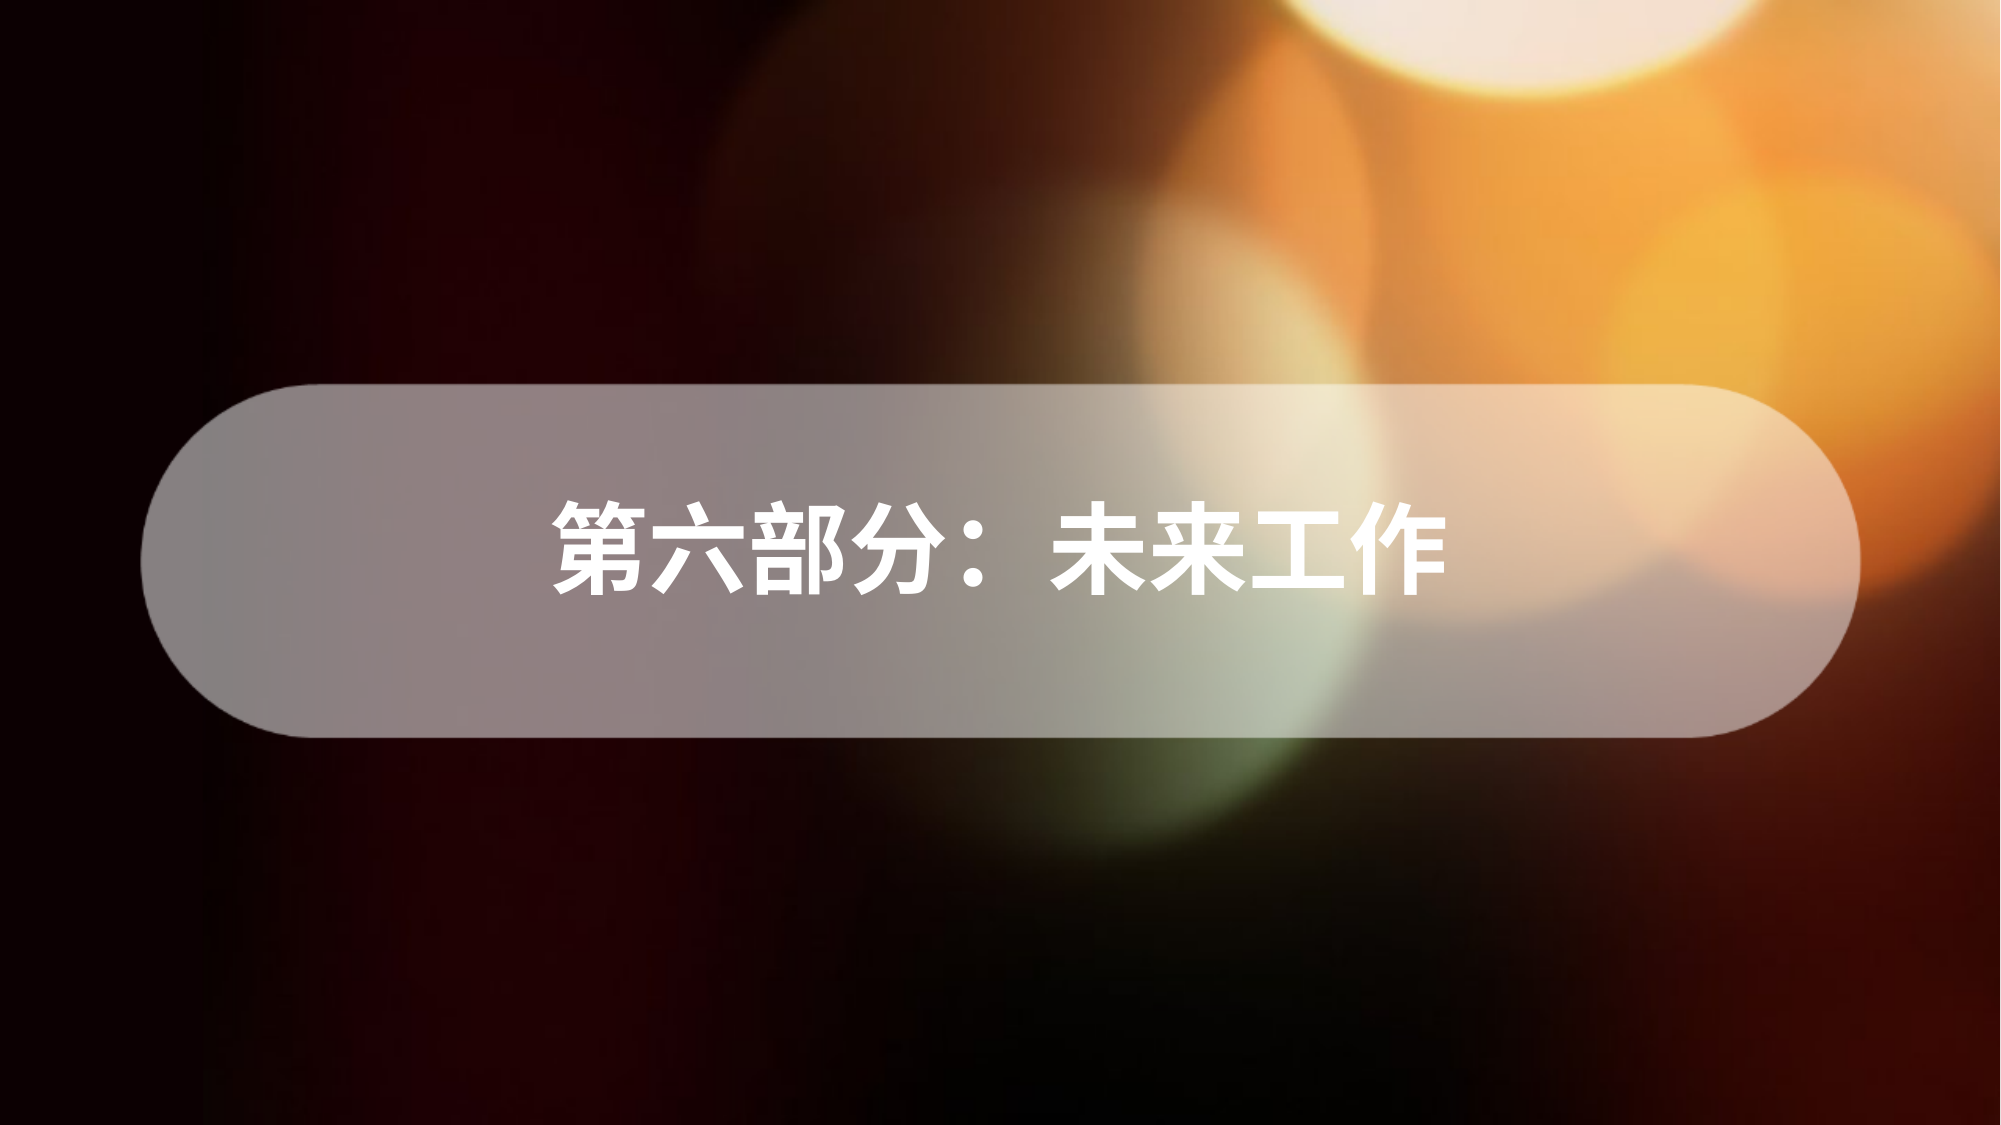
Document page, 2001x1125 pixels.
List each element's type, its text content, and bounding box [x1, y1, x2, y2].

title 第六部分：未来工作 [136, 385, 1862, 736]
picture [0, 0, 2001, 1125]
